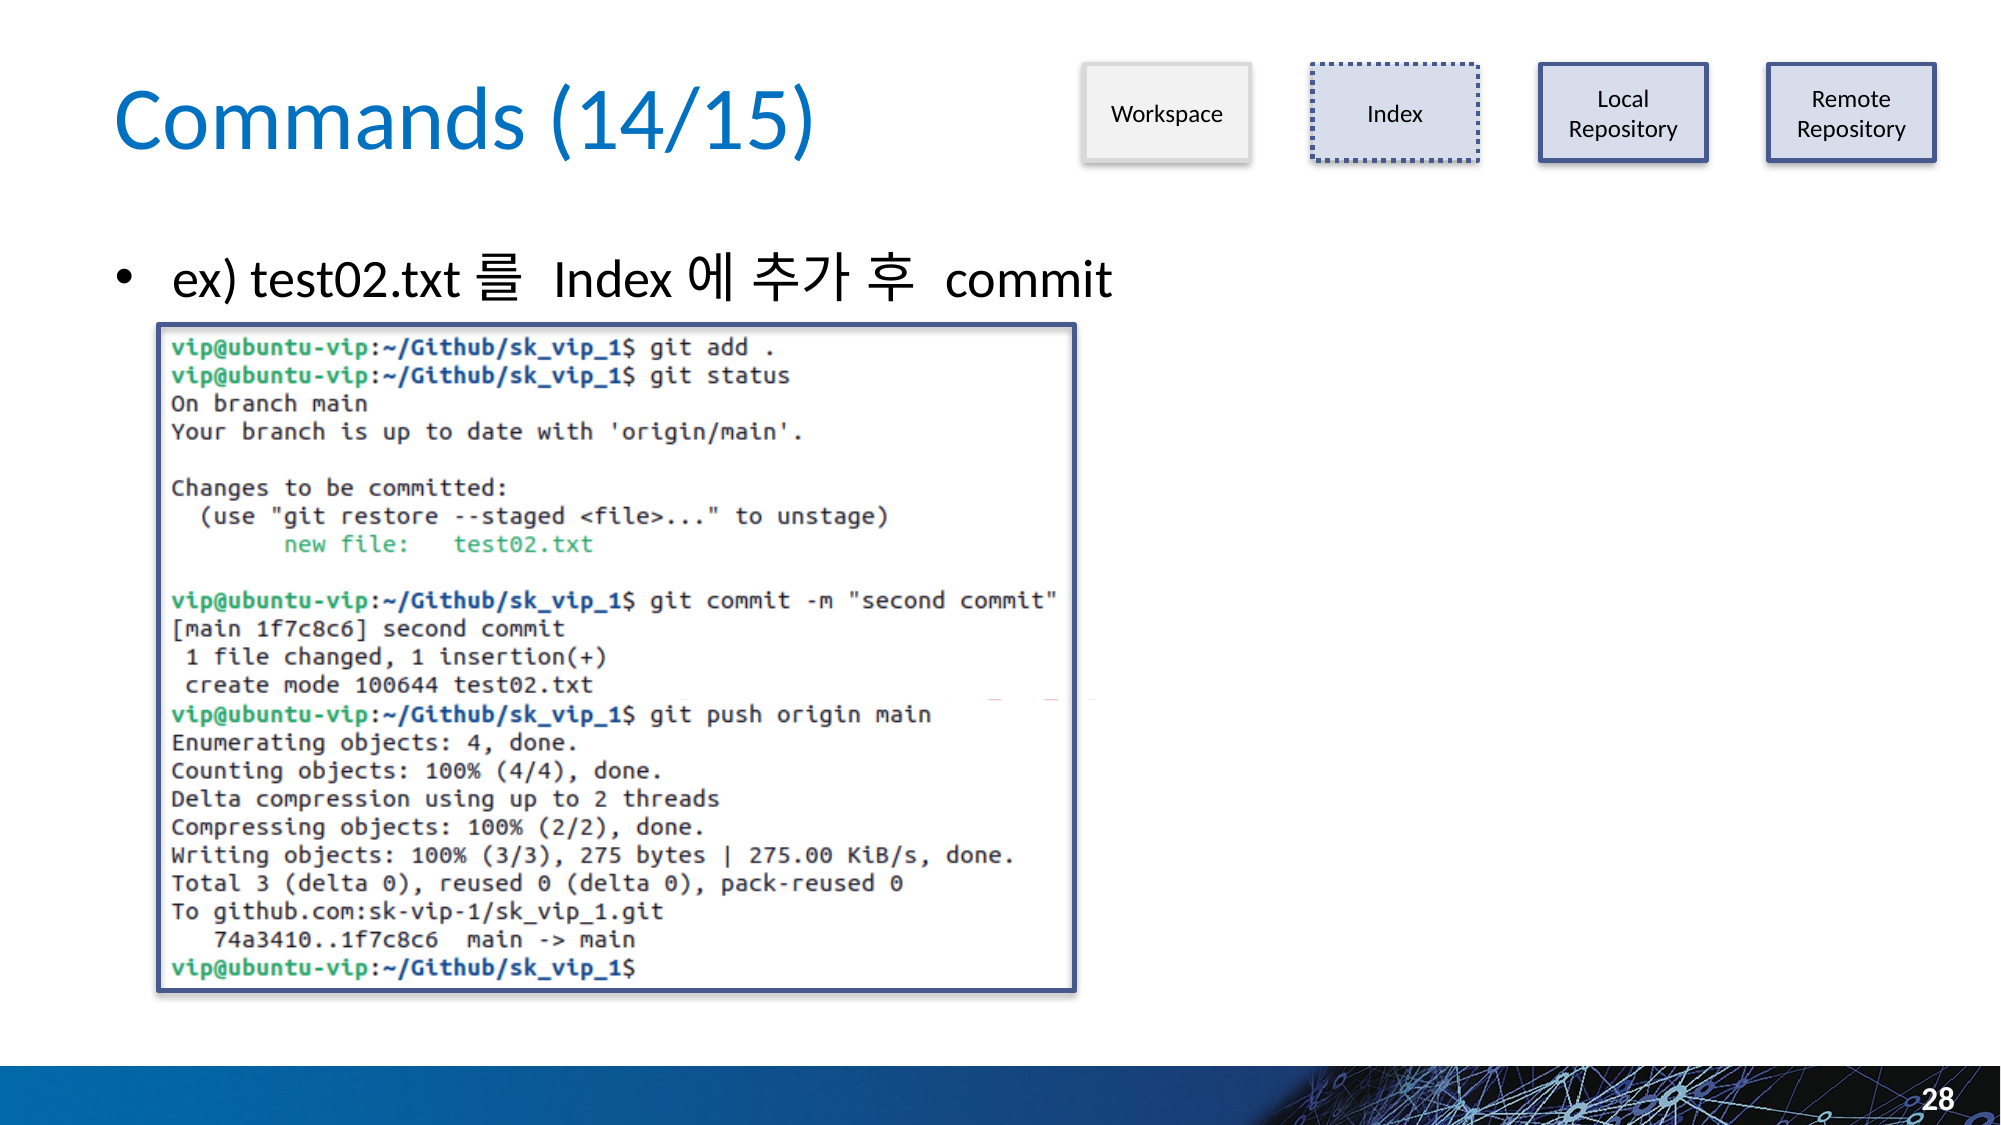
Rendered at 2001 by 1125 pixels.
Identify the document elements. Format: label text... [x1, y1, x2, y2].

list ex) test02.txt를 Index에 추가 후 commit [99, 235, 1900, 1050]
text_box Index [1312, 63, 1479, 161]
text_box Remote Repository [1768, 63, 1935, 161]
picture [0, 1066, 2001, 1125]
title Commands (14/15) [99, 45, 1745, 200]
slide_number 28 [1519, 1067, 1970, 1125]
text_box Local Repository [1540, 63, 1707, 161]
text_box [157, 324, 1178, 992]
text_box Workspace [1084, 63, 1251, 161]
